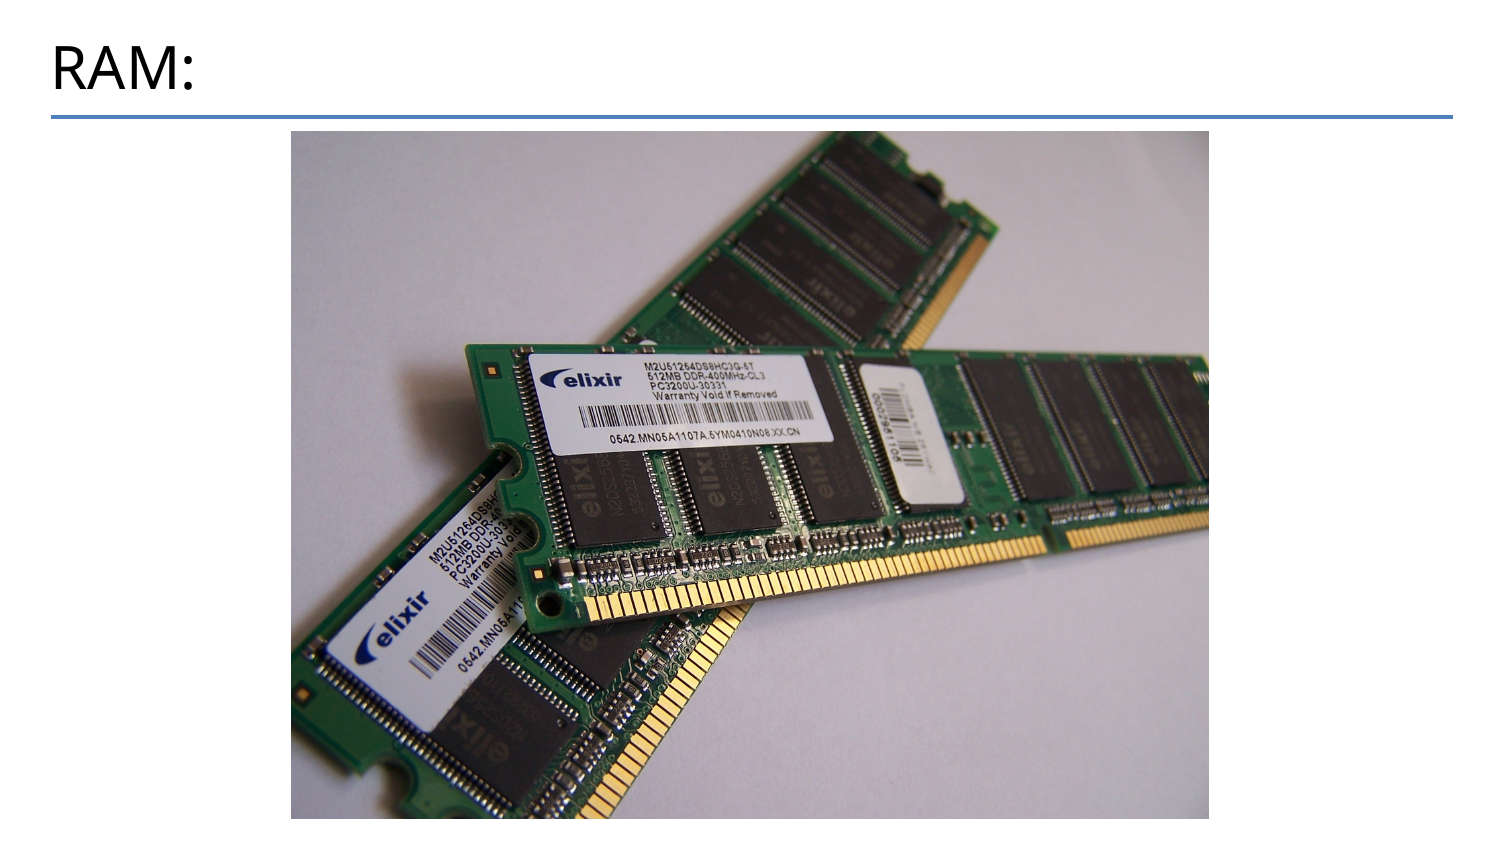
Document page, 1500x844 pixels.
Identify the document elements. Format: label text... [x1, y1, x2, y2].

title RAM: [35, 25, 1386, 107]
picture [291, 130, 1209, 819]
